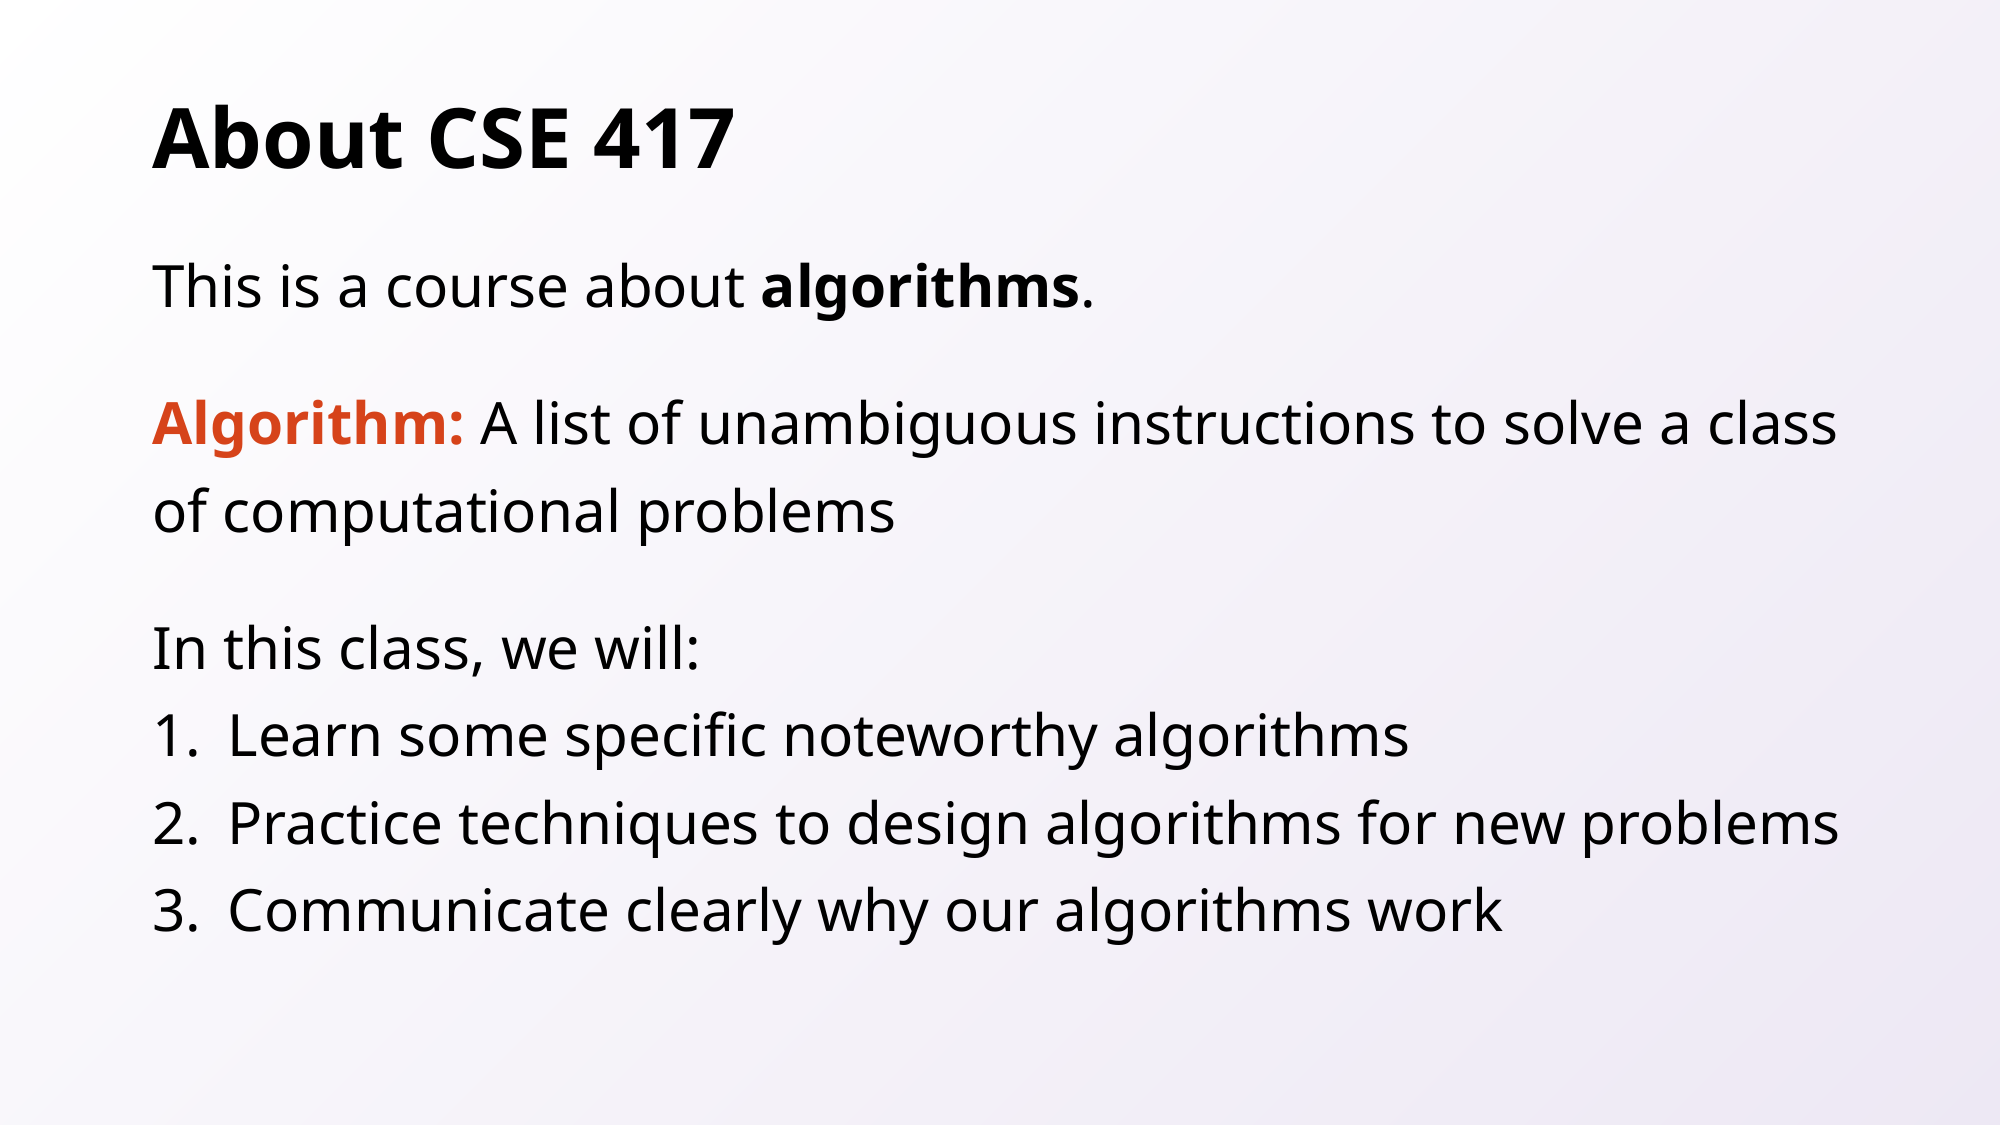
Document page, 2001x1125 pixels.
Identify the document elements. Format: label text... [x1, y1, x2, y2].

title About CSE 417 [137, 59, 1863, 223]
list This is a course about algorithms. Algorithm: A list of unambiguous instructions to solve a class of computational problems In this class, we will: Learn some specific noteworthy algorithms Practice techniques to design algorithms for new problems Communicate clearly why our algorithms work [137, 223, 1863, 1014]
